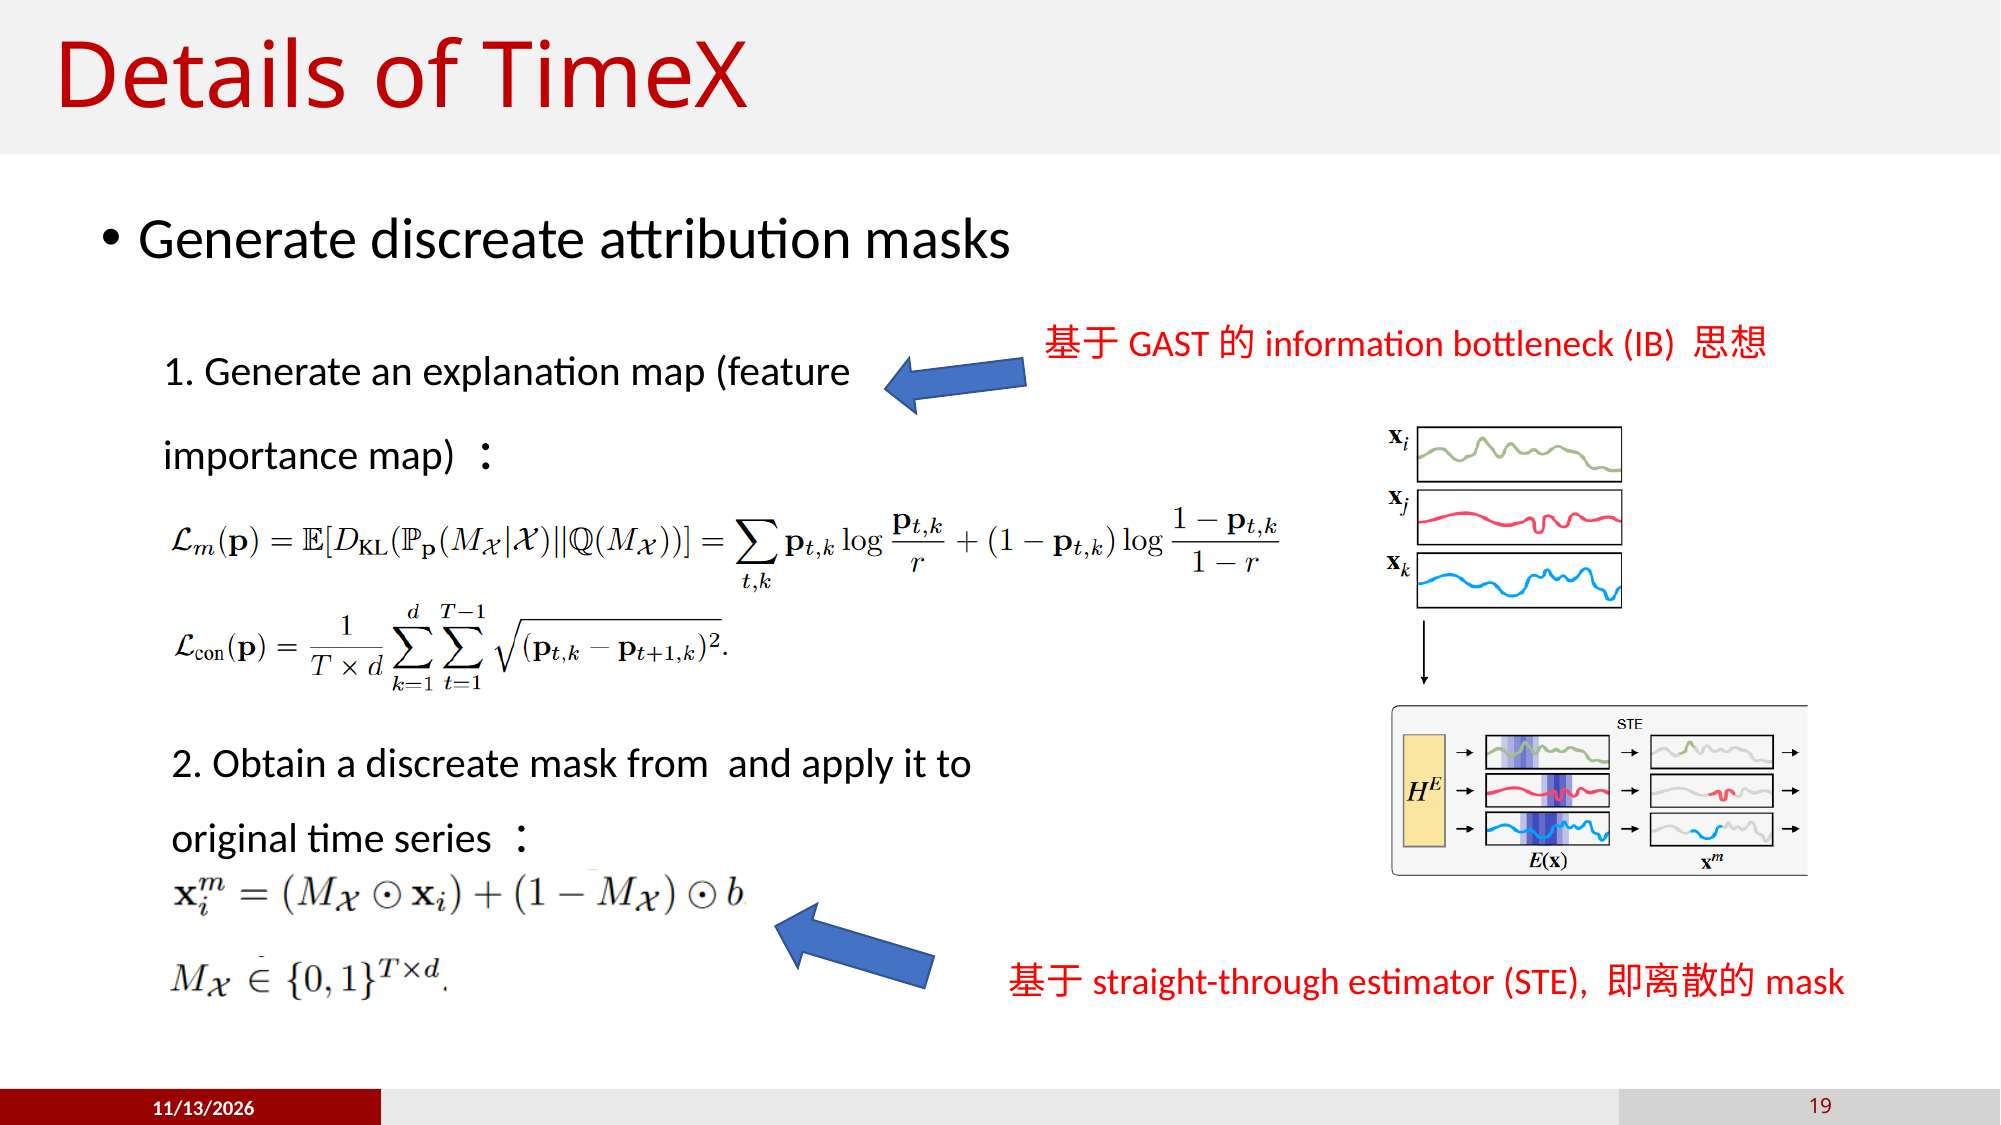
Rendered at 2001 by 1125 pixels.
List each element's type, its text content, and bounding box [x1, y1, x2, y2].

text_box 基于straight-through estimator (STE), 即离散的mask [993, 949, 1860, 1009]
picture [161, 956, 447, 1003]
text_box [883, 370, 1027, 416]
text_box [1356, 406, 1808, 890]
picture [158, 869, 746, 920]
text_box 基于GAST的information bottleneck (IB) 思想 [1029, 311, 1783, 372]
text_box [774, 901, 936, 990]
picture [148, 487, 1296, 701]
text_box Details of TimeX [38, 0, 2000, 187]
text_box Generate discreate attribution masks [85, 200, 1085, 370]
